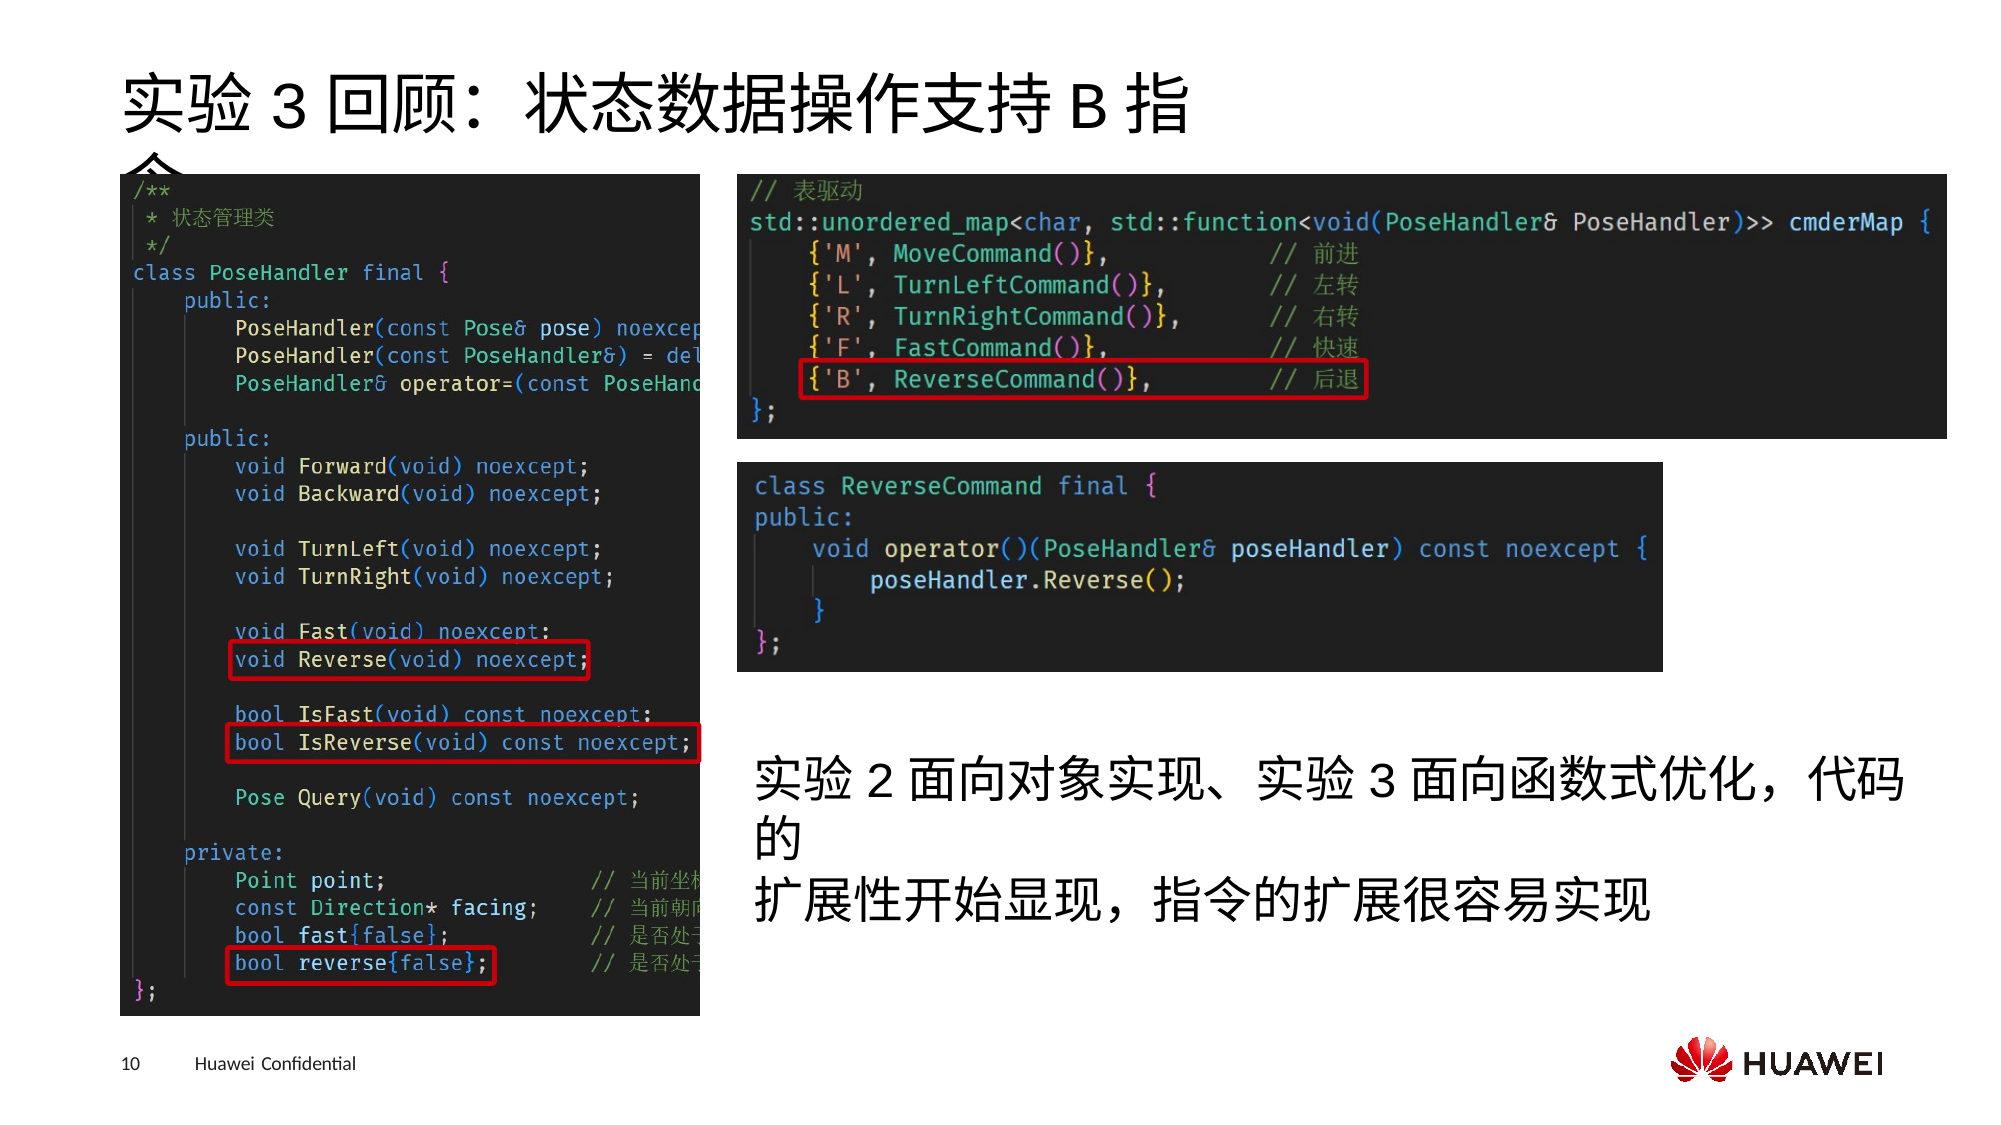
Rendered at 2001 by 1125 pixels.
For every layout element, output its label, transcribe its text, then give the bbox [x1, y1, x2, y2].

slide_number 10 [114, 1053, 151, 1125]
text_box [737, 174, 1948, 440]
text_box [119, 174, 702, 1016]
picture [1671, 1037, 1882, 1082]
footer Huawei Confidential [192, 1053, 369, 1125]
text_box 实验2面向对象实现、实验3面向函数式优化，代码的 扩展性开始显现，指令的扩展很容易实现 [751, 745, 1917, 929]
title 实验3回顾：状态数据操作支持B指令 [118, 58, 1210, 250]
picture [737, 462, 1663, 673]
